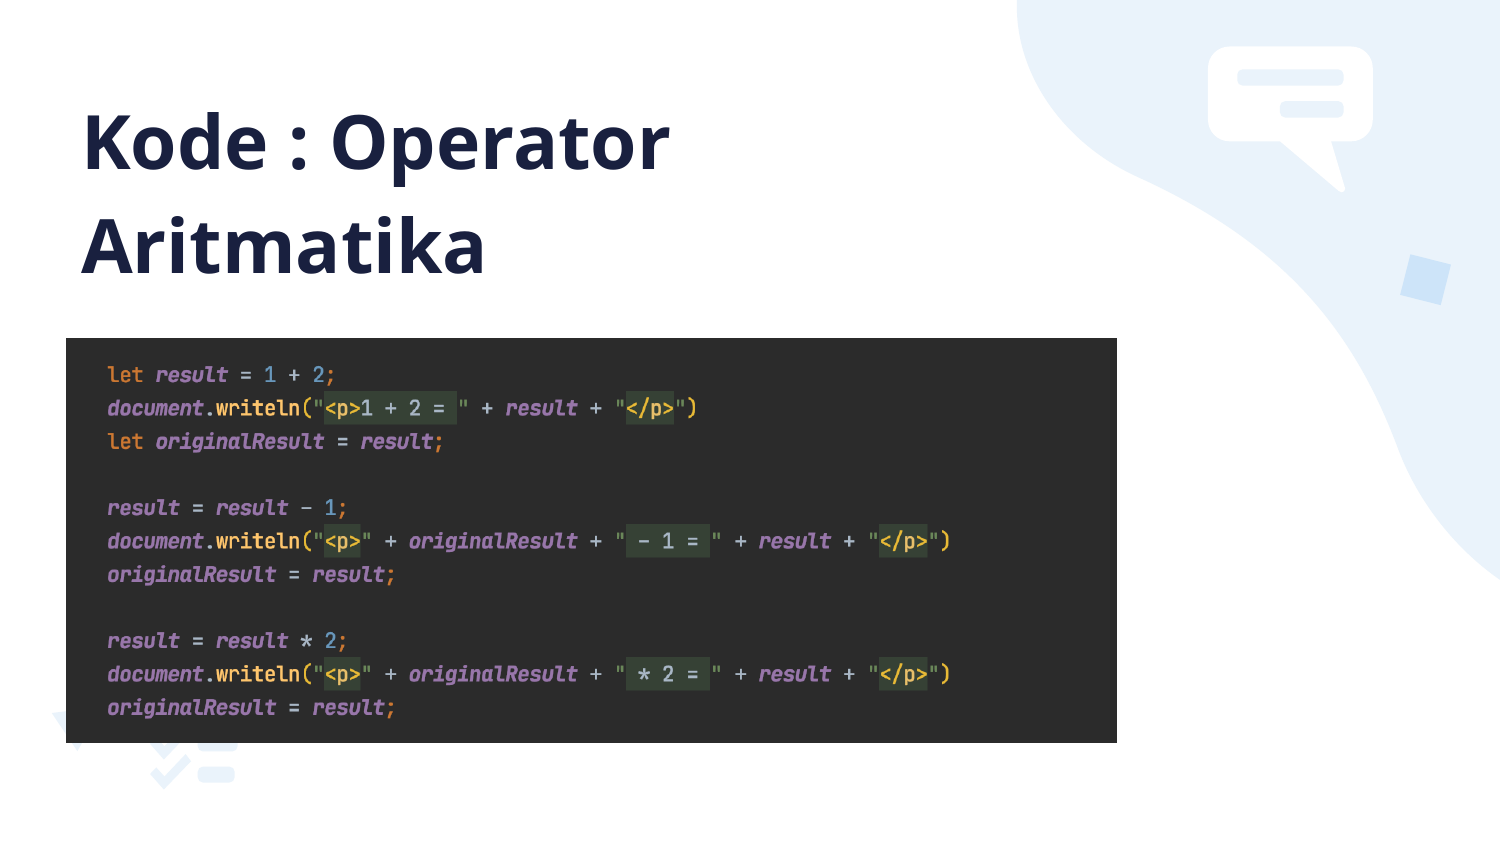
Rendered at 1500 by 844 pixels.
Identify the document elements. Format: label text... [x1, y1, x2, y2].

title Kode : Operator Aritmatika [66, 80, 1030, 304]
picture [65, 338, 1117, 743]
